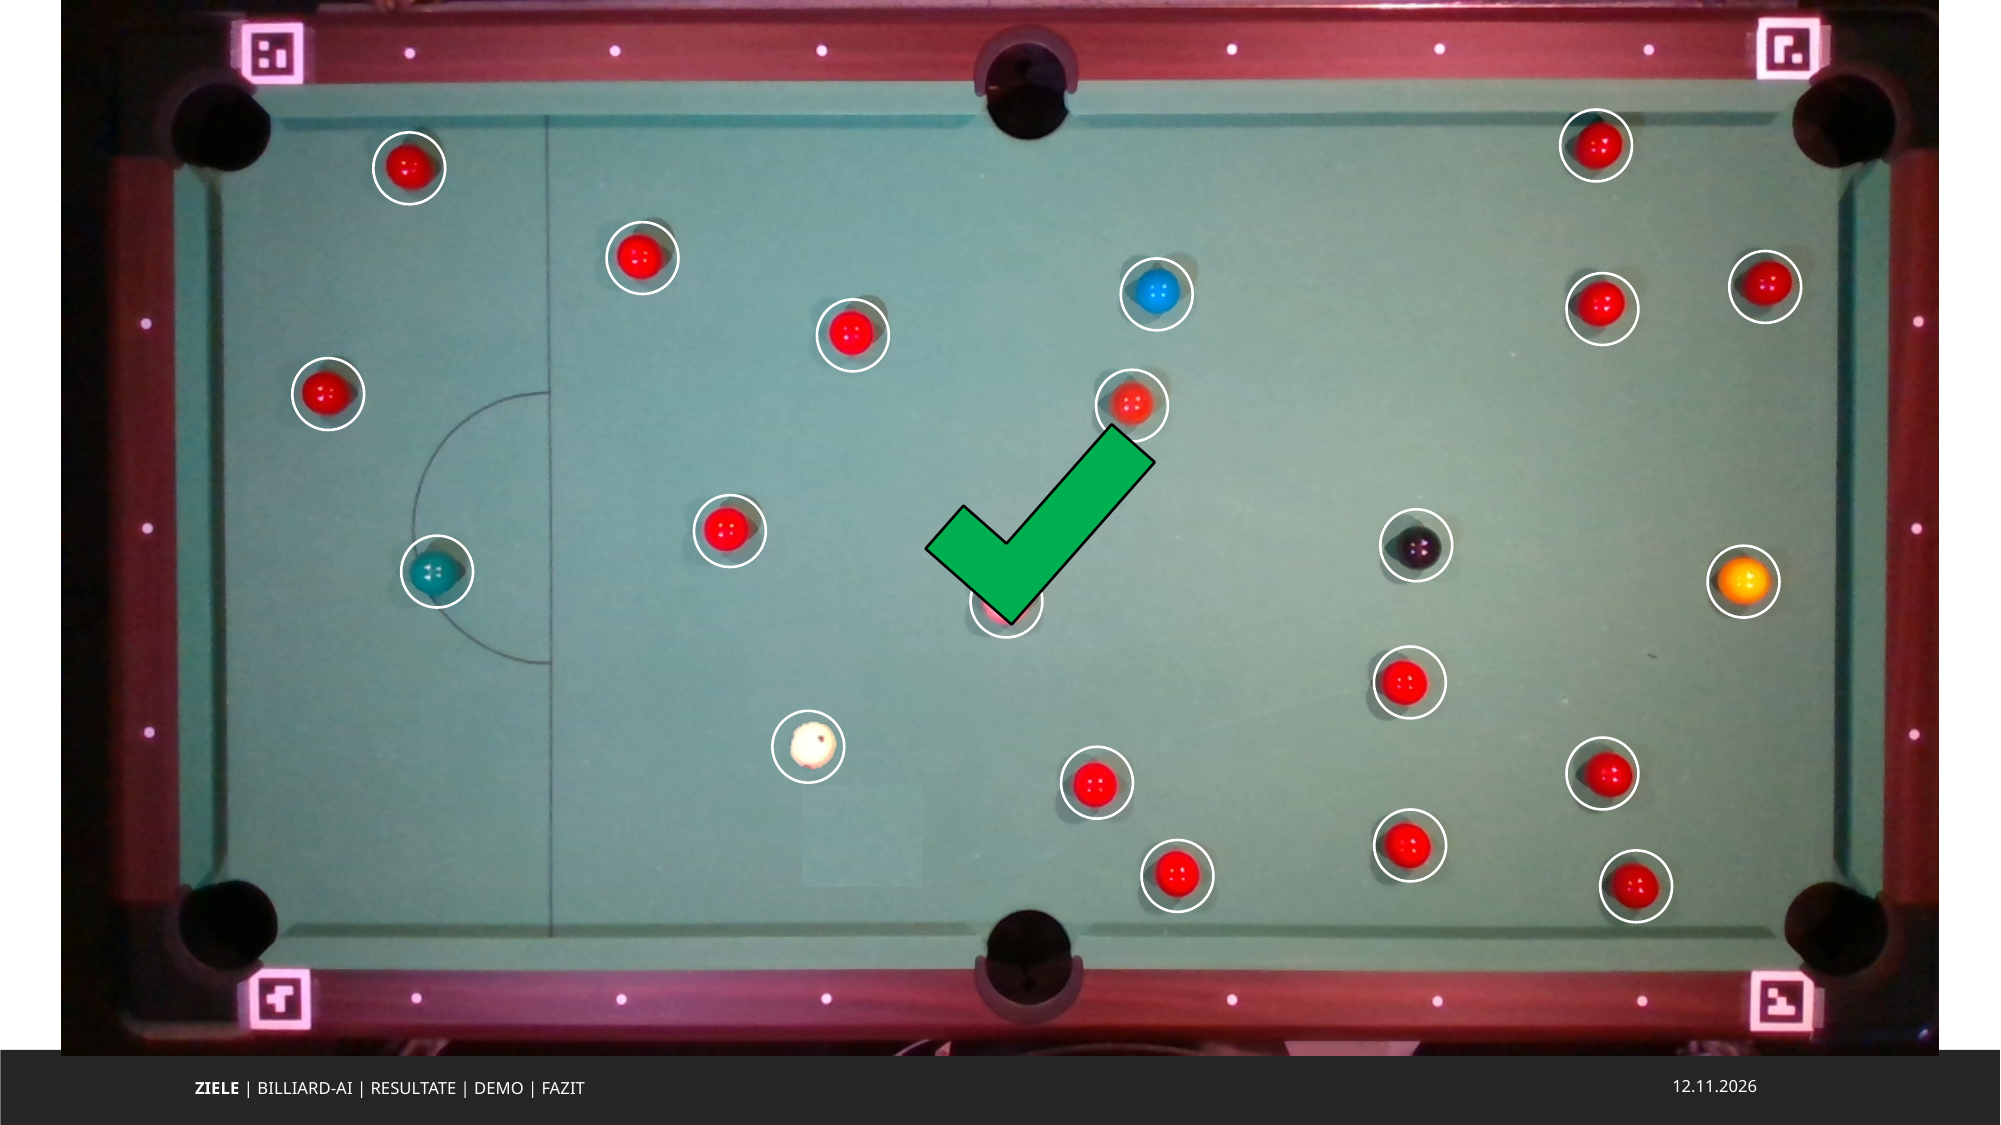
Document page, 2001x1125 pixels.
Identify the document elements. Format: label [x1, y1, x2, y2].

picture [60, 0, 1940, 1057]
slide_number [1348, 1067, 1773, 1118]
